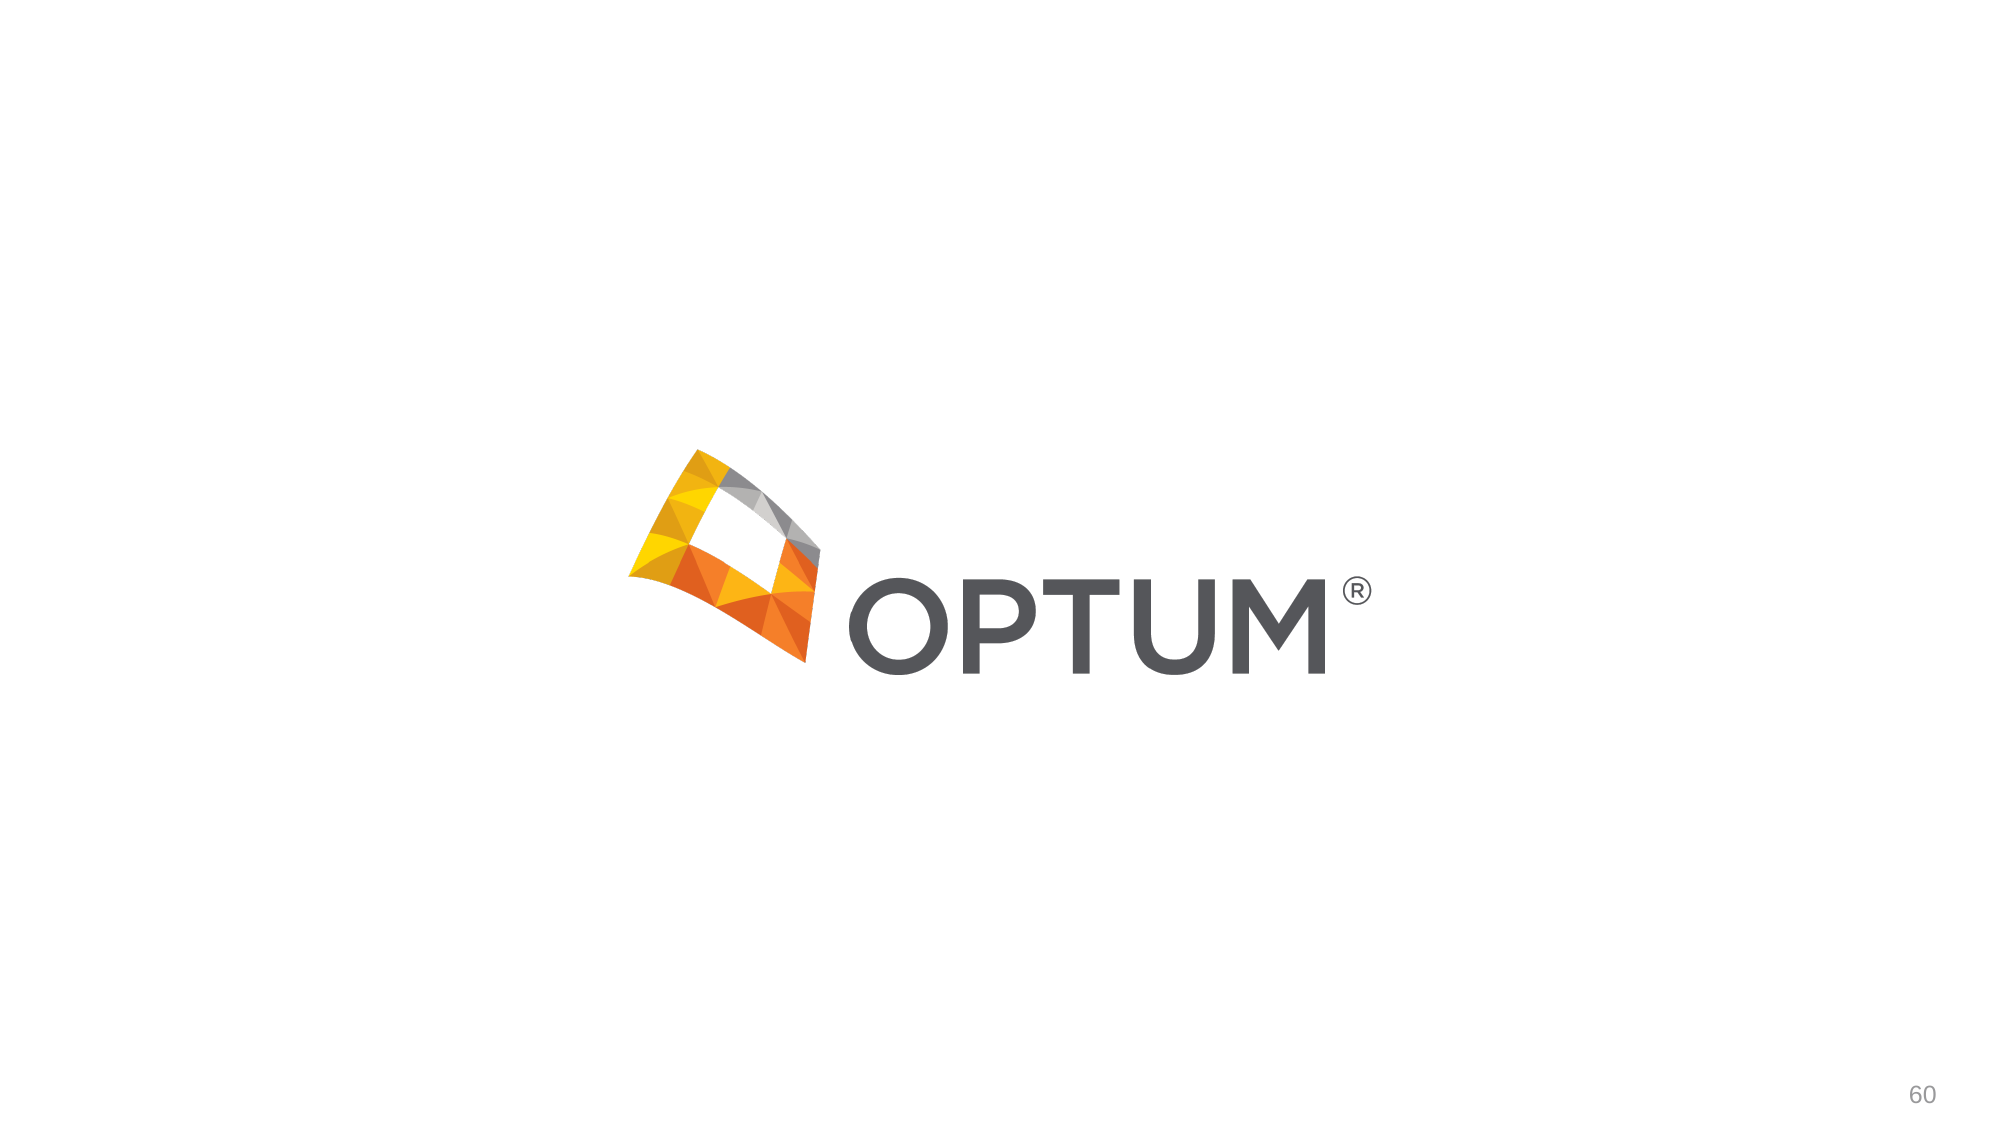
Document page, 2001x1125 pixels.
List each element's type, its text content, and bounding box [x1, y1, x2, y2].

slide_number 60 [1847, 1064, 1937, 1124]
picture [553, 374, 1447, 750]
